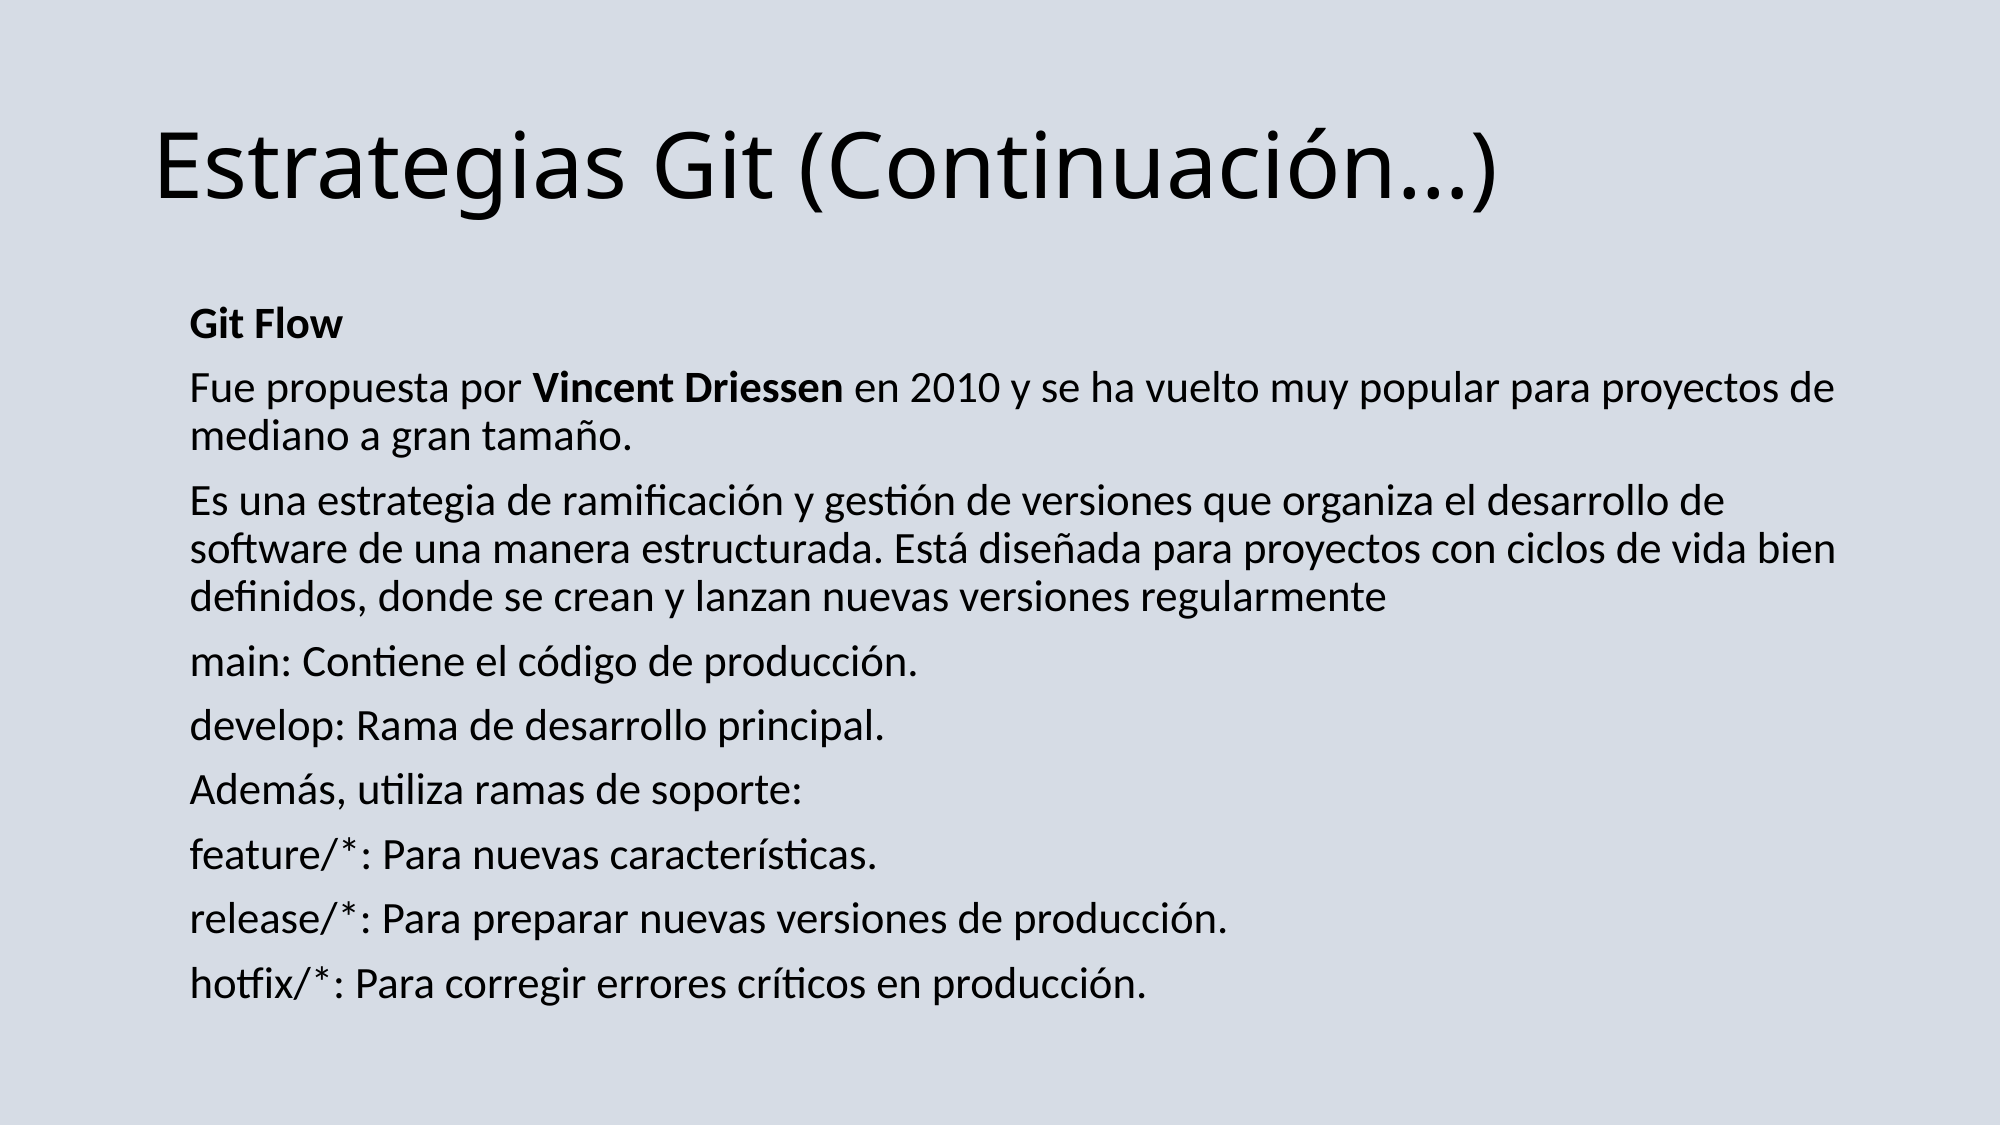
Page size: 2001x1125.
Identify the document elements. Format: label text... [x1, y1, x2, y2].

title Estrategias Git (Continuación…) [137, 59, 1863, 278]
list Git Flow Fue propuesta por Vincent Driessen en 2010 y se ha vuelto muy popular para proyectos de mediano a gran tamaño. Es una estrategia de ramificación y gestión de versiones que organiza el desarrollo de software de una manera estructurada. Está diseñada para proyectos con ciclos de vida bien definidos, donde se crean y lanzan nuevas versiones regularmente main: Contiene el código de producción. develop: Rama de desarrollo principal. Además, utiliza ramas de soporte: feature/*: Para nuevas características. release/*: Para preparar nuevas versiones de producción. hotfix/*: Para corregir errores críticos en producción. [137, 291, 1863, 1020]
